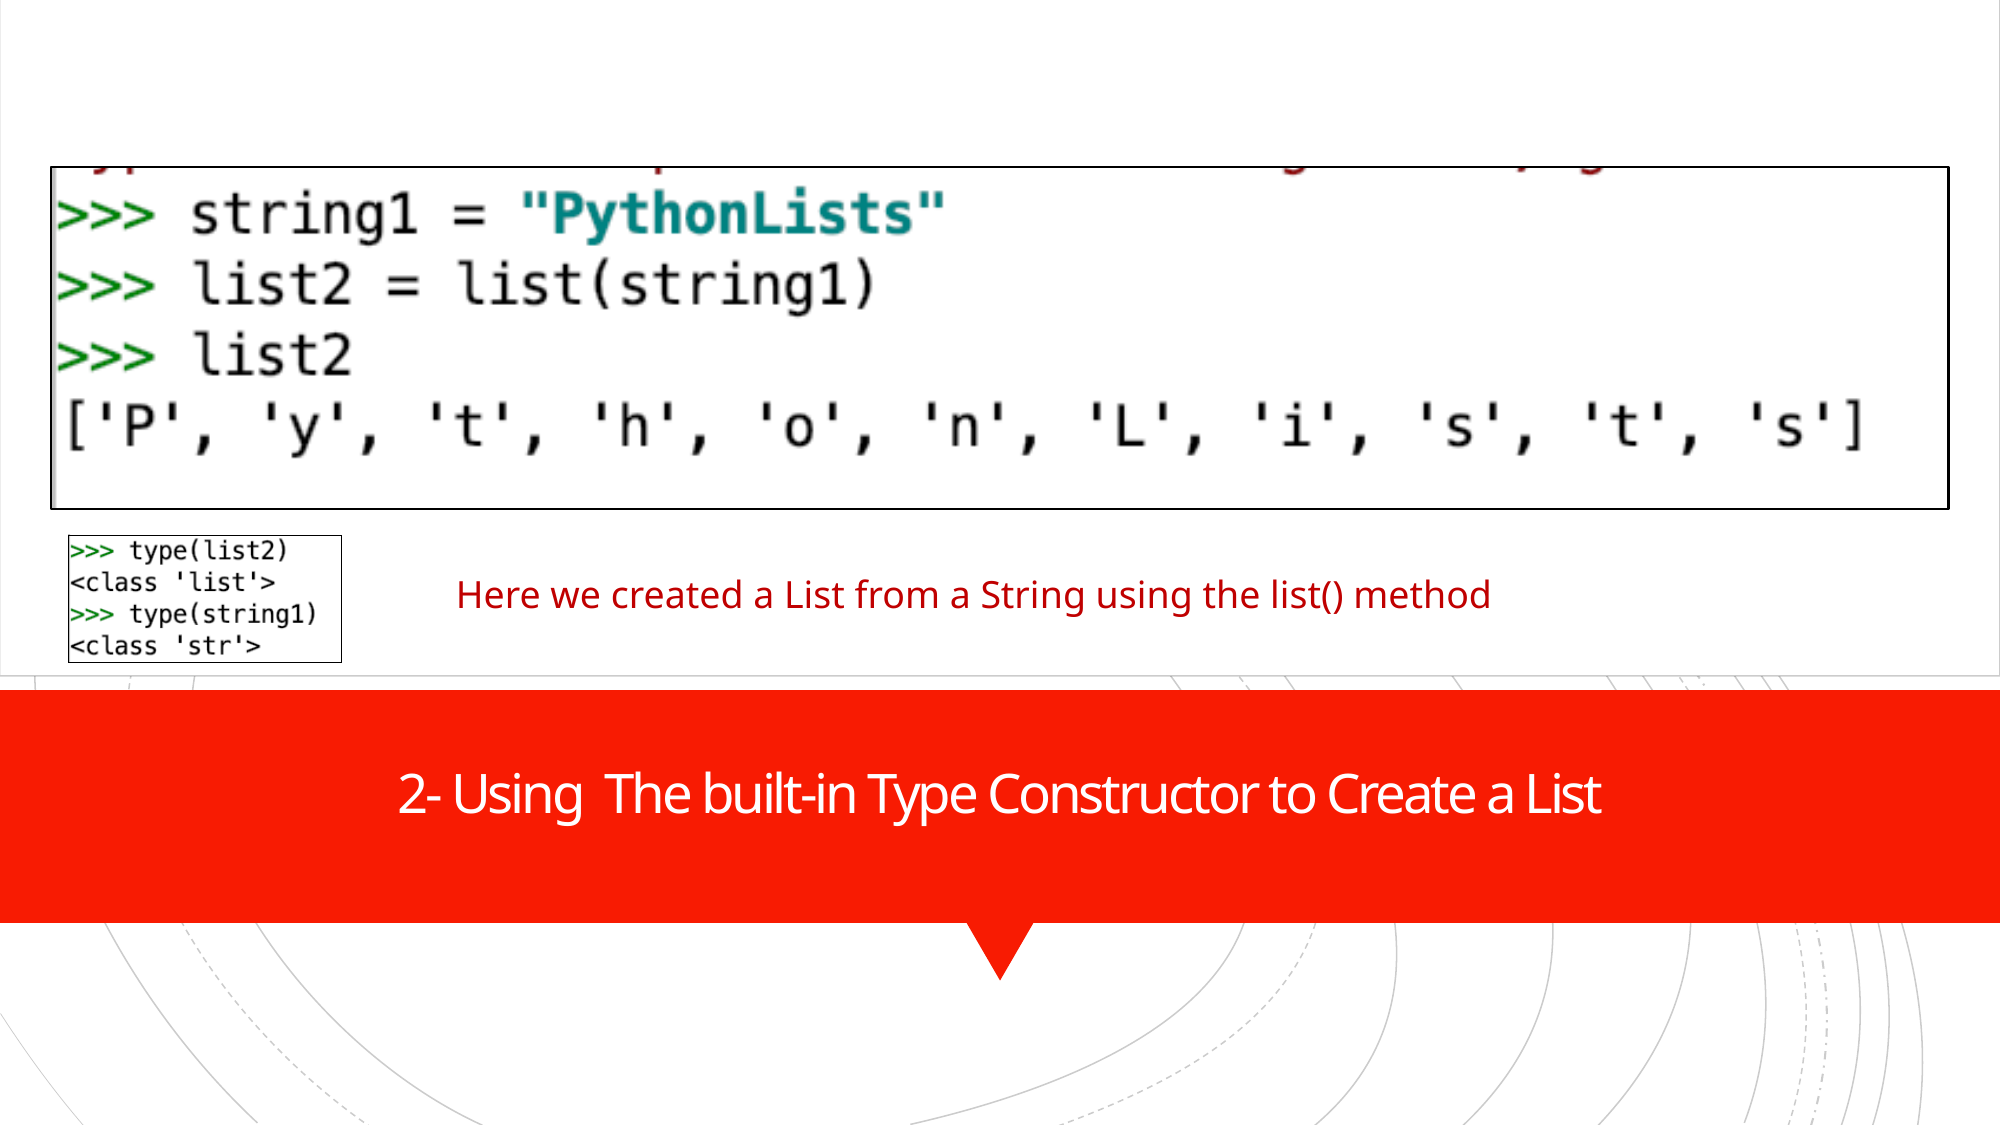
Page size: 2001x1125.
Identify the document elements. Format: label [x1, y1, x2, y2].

text_box [0, 689, 2000, 981]
text_box [0, 981, 2000, 1125]
picture [51, 167, 1948, 508]
text_box [0, 0, 2000, 689]
picture [68, 534, 342, 663]
